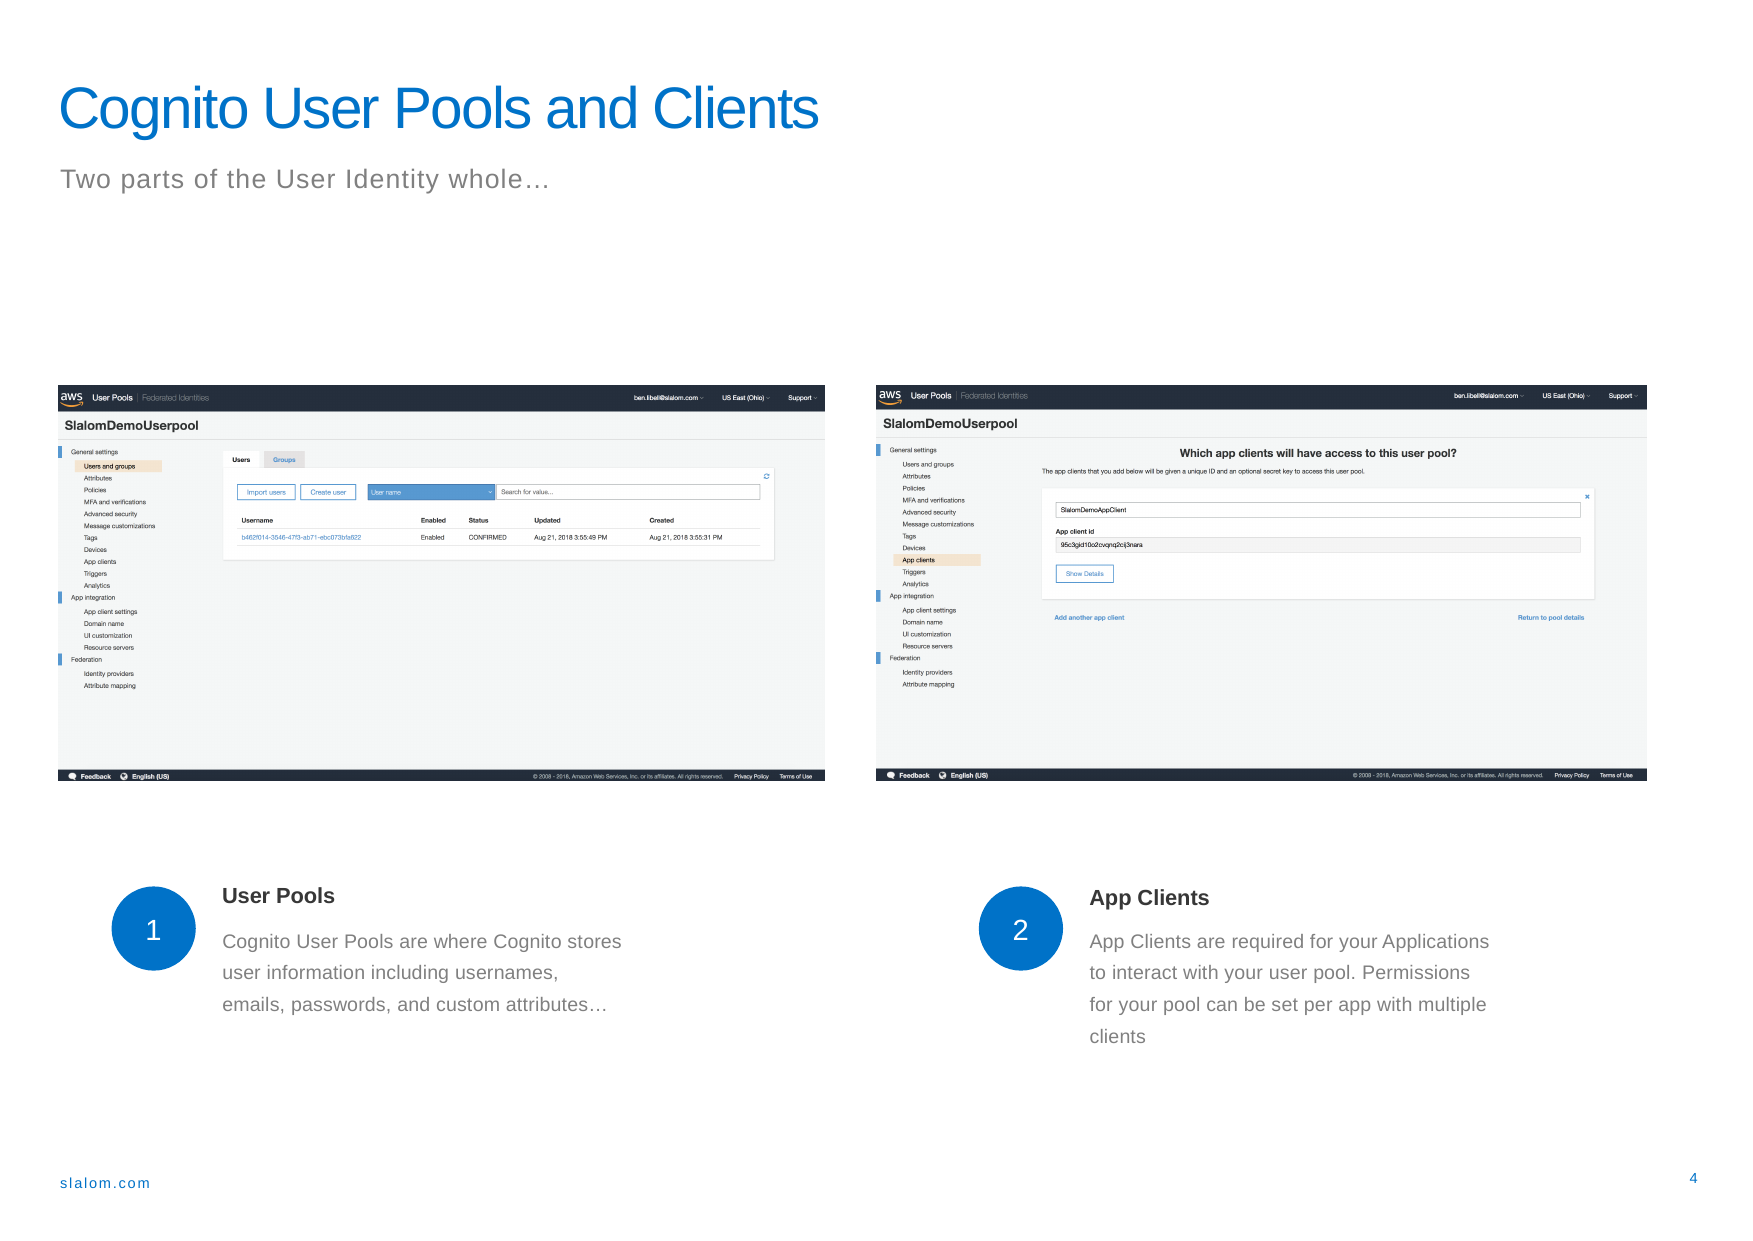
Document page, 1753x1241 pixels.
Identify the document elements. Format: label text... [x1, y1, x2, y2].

list Cognito User Pools and Clients [58, 78, 1695, 160]
text_box App Clients are required for your Applications to interact with your user pool. Permissions for your pool can be set per app with multiple clients [1089, 935, 1492, 992]
text_box Cognito User Pools are where Cognito stores user information including usernames, emails, passwords, and custom attributes… [222, 933, 625, 992]
text_box 2 [976, 884, 1066, 973]
text_box App Clients [1089, 886, 1677, 935]
picture [876, 385, 1647, 781]
picture [58, 385, 825, 781]
slide_number 4 [1635, 1168, 1698, 1217]
text_box 1 [109, 884, 198, 973]
text_box User Pools [222, 884, 809, 933]
list Two parts of the User Identity whole… [59, 165, 1694, 207]
